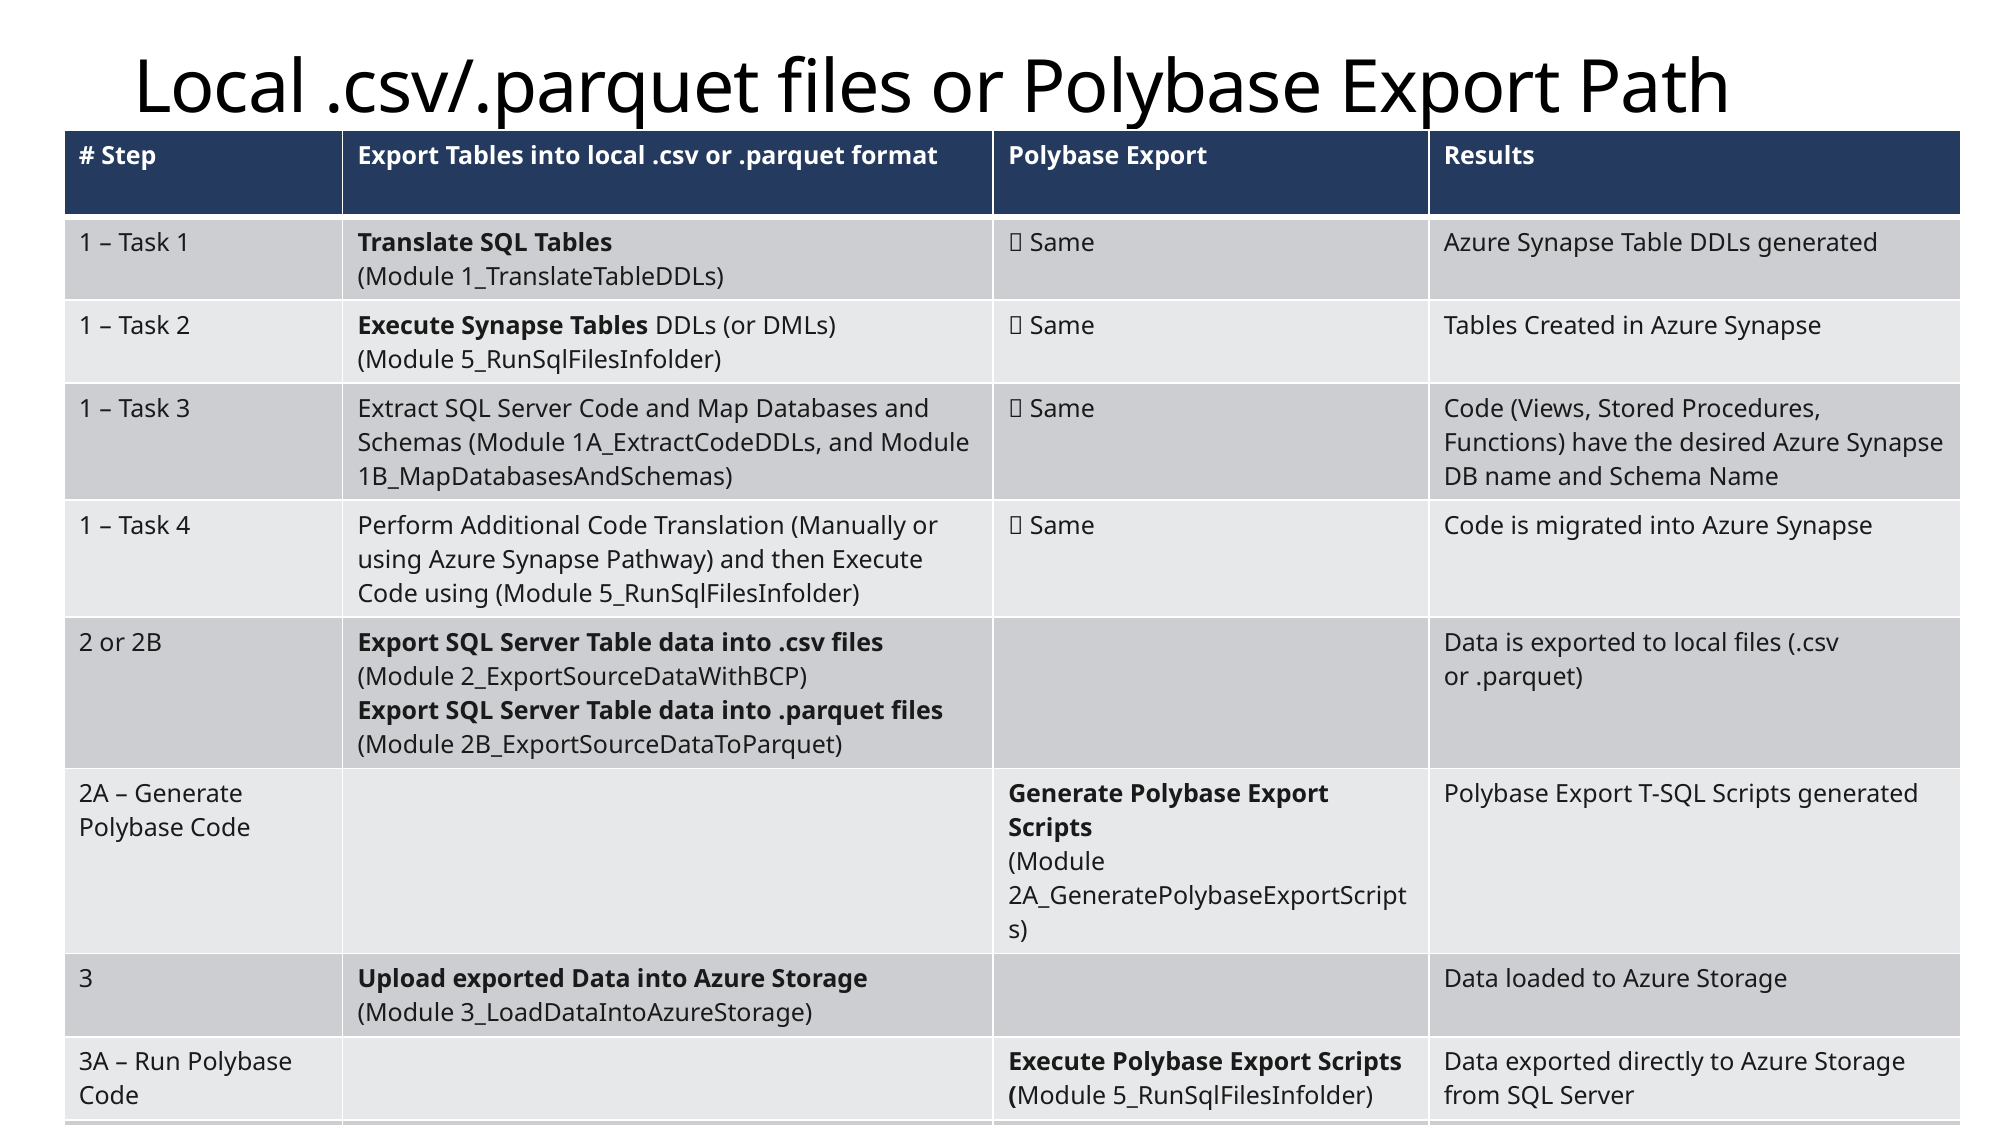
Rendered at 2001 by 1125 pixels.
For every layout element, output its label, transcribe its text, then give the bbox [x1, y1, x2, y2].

table_cell Copy Into T-SQL Scripts generated [1430, 1121, 1960, 1125]
table_cell  Same [994, 384, 1428, 499]
table_cell Code is migrated into Azure Synapse [1430, 501, 1960, 616]
table_cell Same as BCP [994, 1121, 1428, 1125]
table_cell Perform Additional Code Translation (Manually or using Azure Synapse Pathway) and then Execute Code using (Module 5_RunSqlFilesInfolder) [343, 501, 992, 616]
table_cell Azure Synapse Table DDLs generated [1430, 220, 1960, 299]
table_cell 1 – Task 2 [65, 301, 342, 382]
table_cell 1 – Task 4 [65, 501, 342, 616]
table_cell Execute Polybase Export Scripts (Module 5_RunSqlFilesInfolder) [994, 1038, 1428, 1119]
table_cell [343, 769, 992, 953]
table_cell 1 – Task 1 [65, 220, 342, 299]
table_cell Upload exported Data into Azure Storage (Module 3_LoadDataIntoAzureStorage) [343, 954, 992, 1036]
table_cell Code (Views, Stored Procedures, Functions) have the desired Azure Synapse DB name and Schema Name [1430, 384, 1960, 499]
table_cell Export SQL Server Table data into .csv files (Module 2_ExportSourceDataWithBCP) Export SQL Server Table data into .parquet files (Module 2B_ExportSourceDataToParquet) [343, 618, 992, 768]
table_cell 1 – Task 3 [65, 384, 342, 499]
table_cell 3A – Run Polybase Code [65, 1038, 342, 1119]
table_cell Polybase Export T-SQL Scripts generated [1430, 769, 1960, 953]
table_cell Extract SQL Server Code and Map Databases and Schemas (Module 1A_ExtractCodeDDLs, and Module 1B_MapDatabasesAndSchemas) [343, 384, 992, 499]
table_header Polybase Export [994, 131, 1428, 214]
table_header Export Tables into local .csv or .parquet format [343, 131, 992, 214]
table_cell 3 [65, 954, 342, 1036]
table_cell Data is exported to local files (.csv or .parquet) [1430, 618, 1960, 768]
table_cell Generate COPY Into Scripts (Module 4_GenerateCopyIntoScripts) [343, 1121, 992, 1125]
table_cell Tables Created in Azure Synapse [1430, 301, 1960, 382]
table_cell Generate Polybase Export Scripts (Module 2A_GeneratePolybaseExportScripts) [994, 769, 1428, 953]
table_cell Execute Synapse Tables DDLs (or DMLs) (Module 5_RunSqlFilesInfolder) [343, 301, 992, 382]
table_cell 4 [65, 1121, 342, 1125]
table_cell 2A – Generate Polybase Code [65, 769, 342, 953]
table_cell Data exported directly to Azure Storage from SQL Server [1430, 1038, 1960, 1119]
table_cell Data loaded to Azure Storage [1430, 954, 1960, 1036]
table_header # Step [65, 131, 342, 214]
table_cell [994, 618, 1428, 768]
table_cell 2 or 2B [65, 618, 342, 768]
table_cell  Same [994, 501, 1428, 616]
title Local .csv/.parquet files or Polybase Export Path [96, 39, 1904, 129]
table_cell [343, 1038, 992, 1119]
table_cell  Same [994, 301, 1428, 382]
table_cell [994, 954, 1428, 1036]
table_cell Translate SQL Tables (Module 1_TranslateTableDDLs) [343, 220, 992, 299]
table_header Results [1430, 131, 1960, 214]
table_cell  Same [994, 220, 1428, 299]
